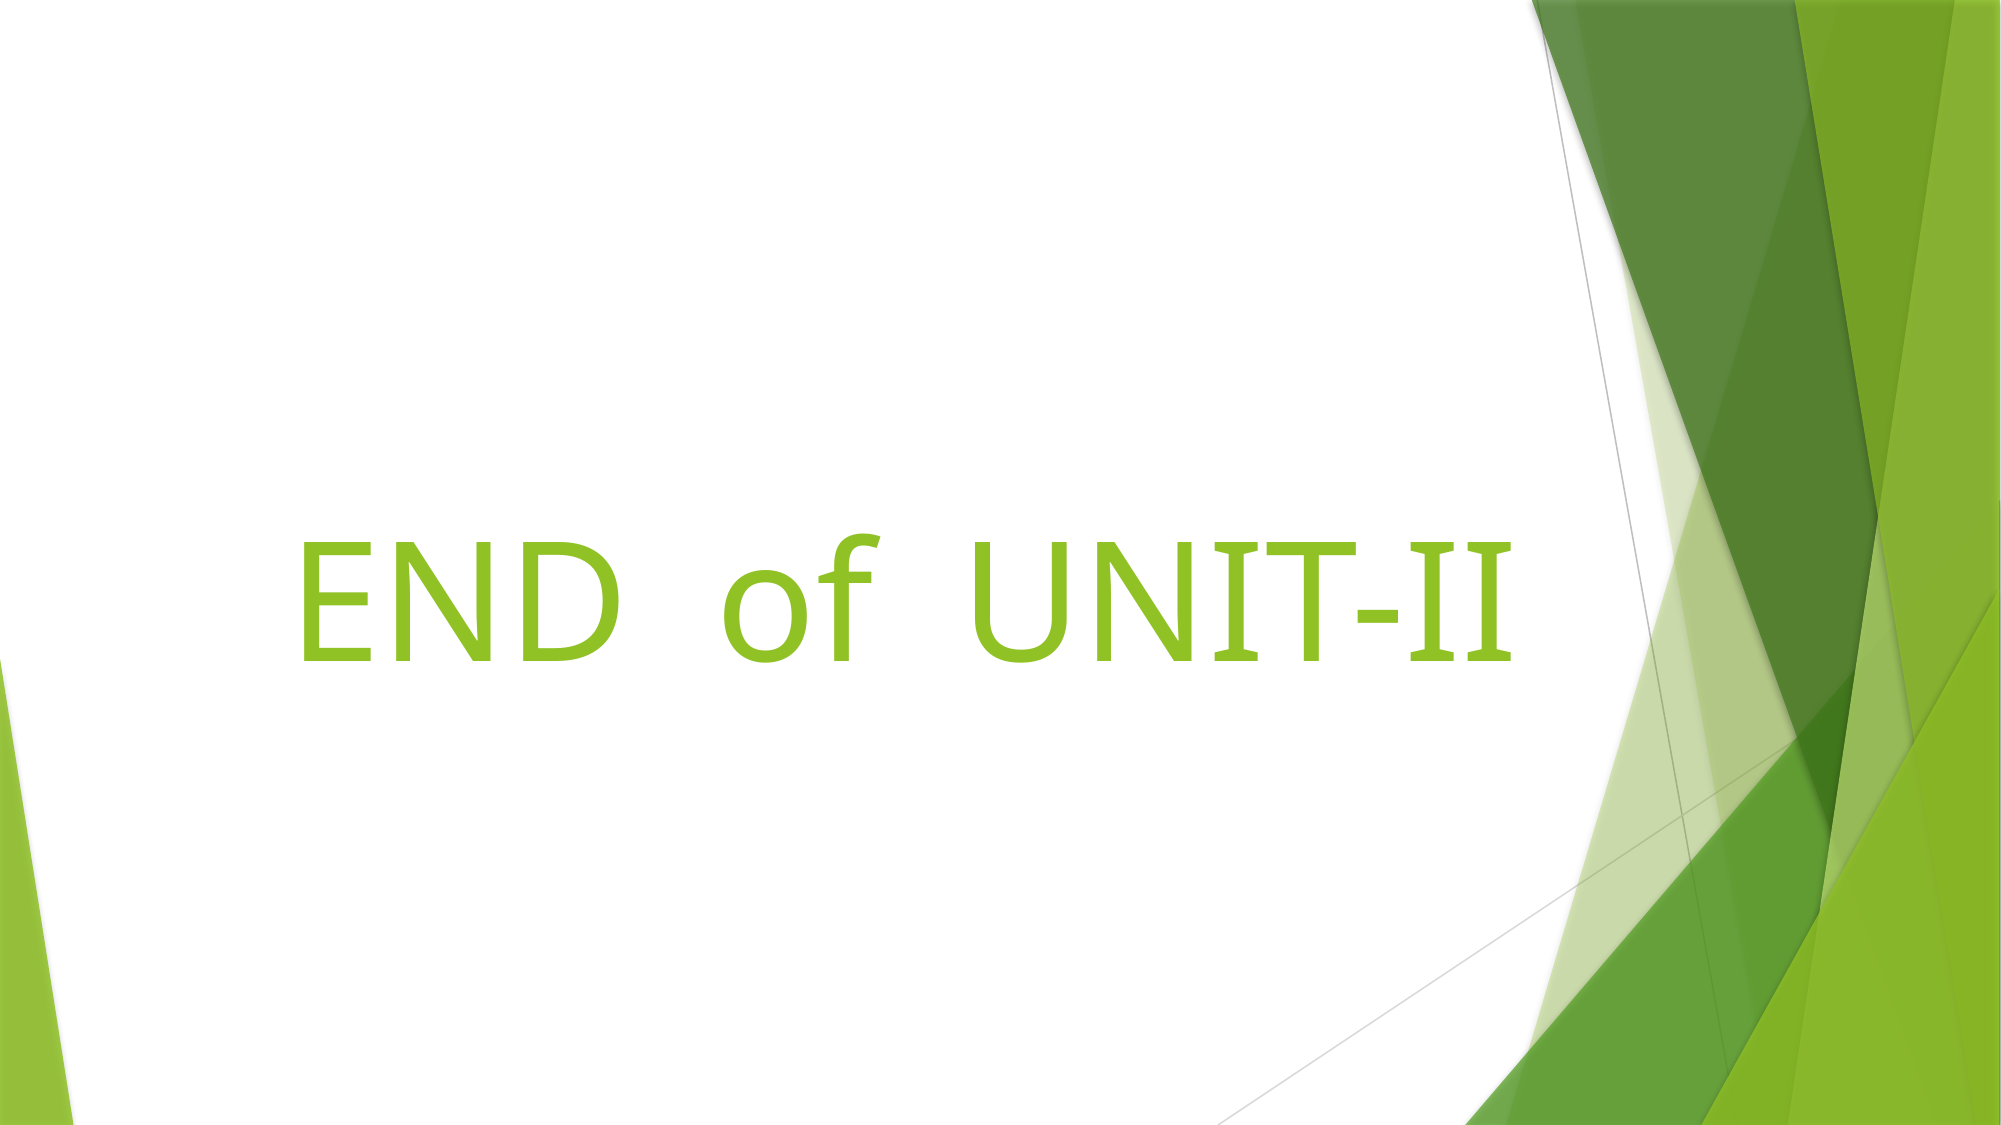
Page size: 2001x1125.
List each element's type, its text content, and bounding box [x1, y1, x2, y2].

title END of UNIT-II [273, 487, 1684, 704]
